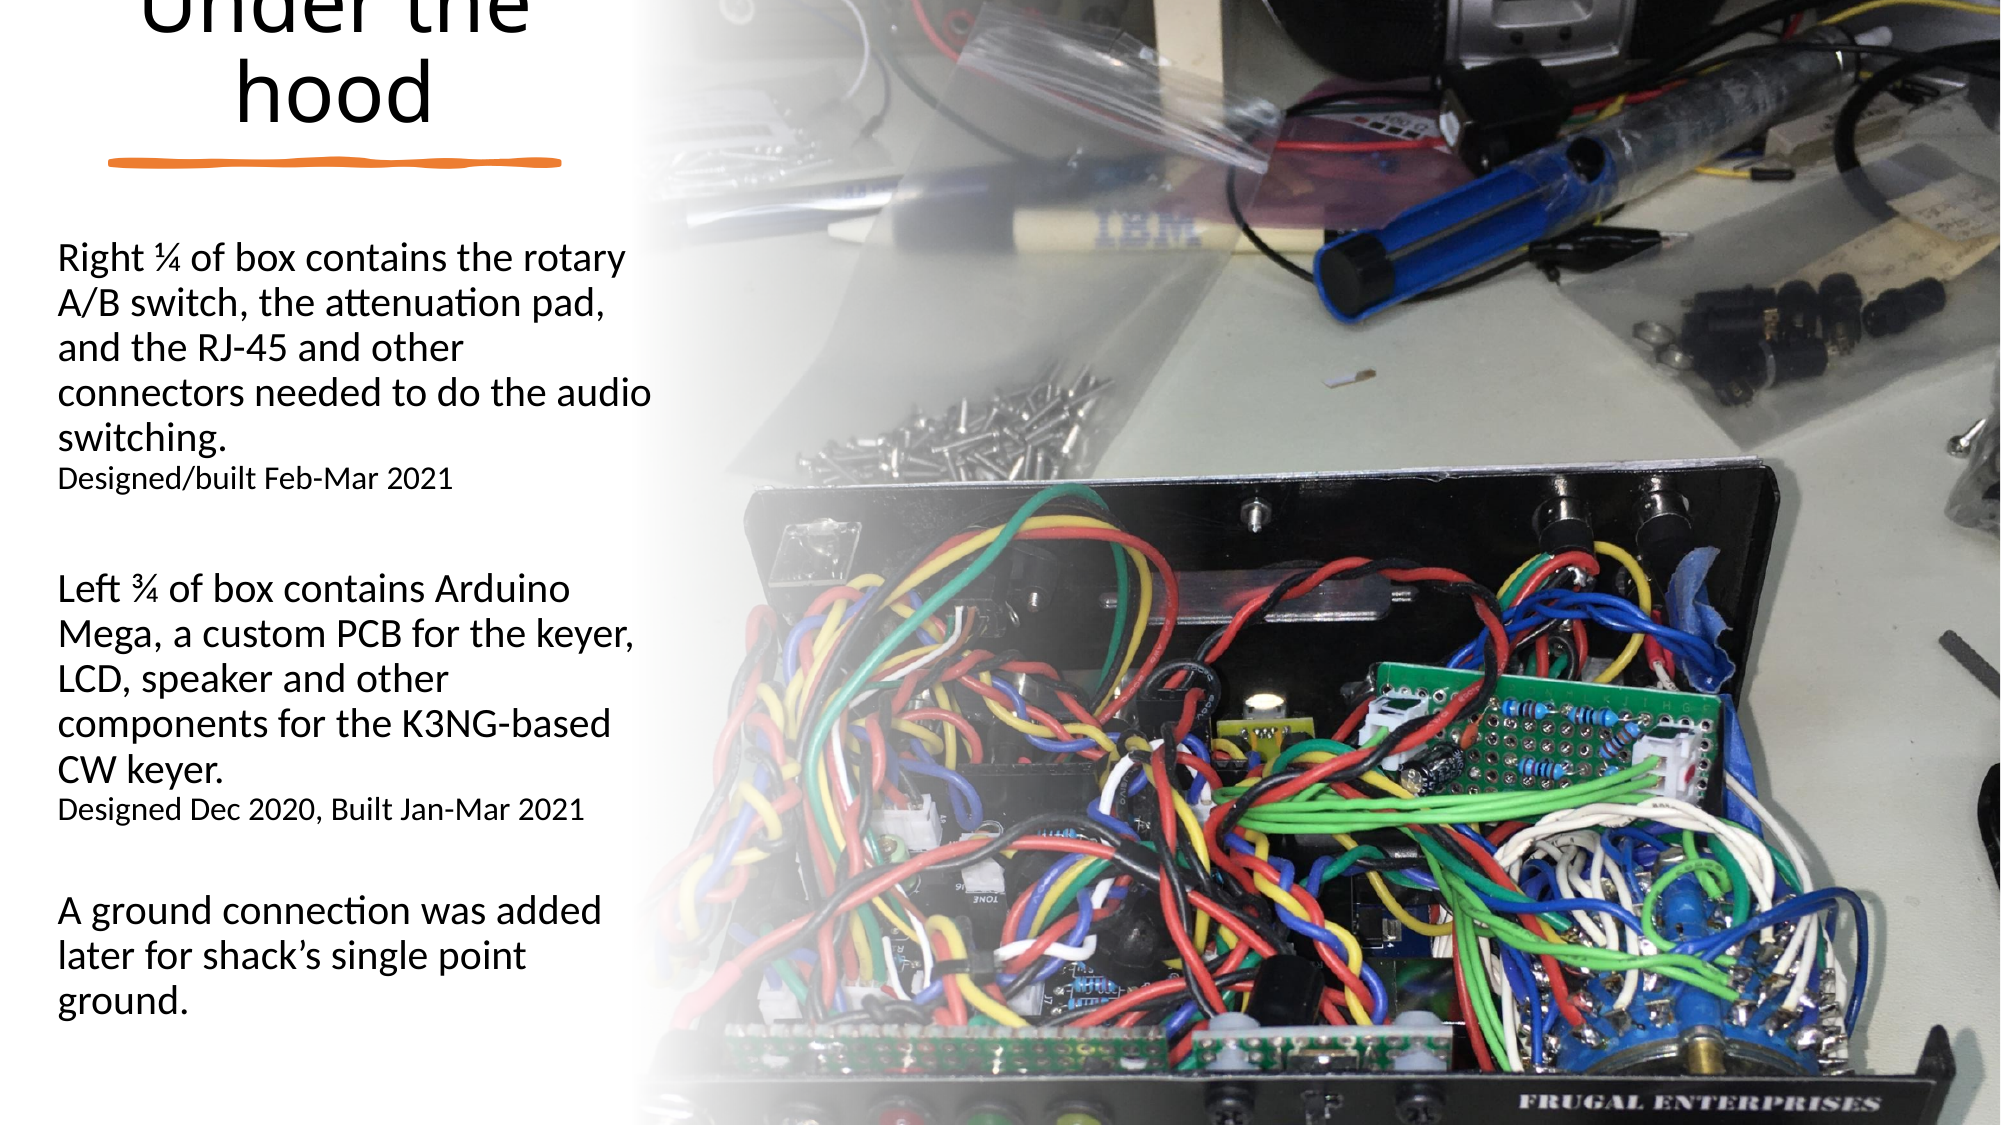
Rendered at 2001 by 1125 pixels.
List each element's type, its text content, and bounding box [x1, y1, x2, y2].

picture [102, 150, 568, 174]
picture [644, 0, 2001, 1125]
title Under the hood [48, 23, 622, 148]
text_box Right ¼ of box contains the rotary A/B switch, the attenuation pad, and the RJ-45 and other connectors needed to do the audio switching. Designed/built Feb-Mar 2021 Left ¾ of box contains Arduino Mega, a custom PCB for the keyer, LCD, speaker and other components for the K3NG-based CW keyer. Designed Dec 2020, Built Jan-Mar 2021 A ground connection was added later for shack’s single point ground. [42, 228, 644, 1042]
text_box [0, 0, 644, 1125]
